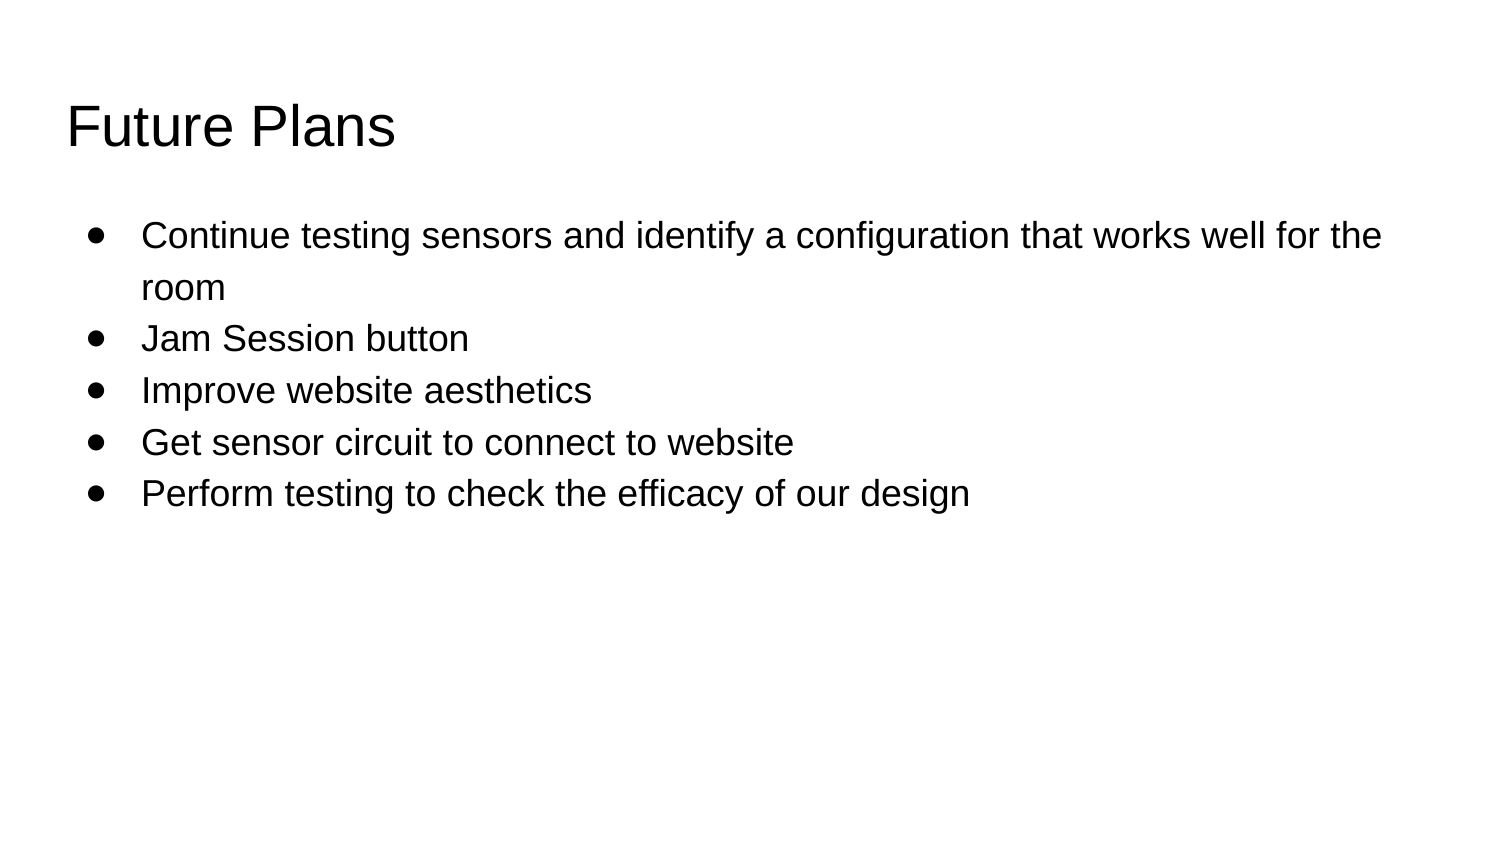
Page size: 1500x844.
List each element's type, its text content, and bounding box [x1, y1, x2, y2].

title Future Plans [51, 72, 1449, 167]
list Continue testing sensors and identify a configuration that works well for the room Jam Session button Improve website aesthetics Get sensor circuit to connect to website Perform testing to check the efficacy of our design [51, 189, 1449, 750]
